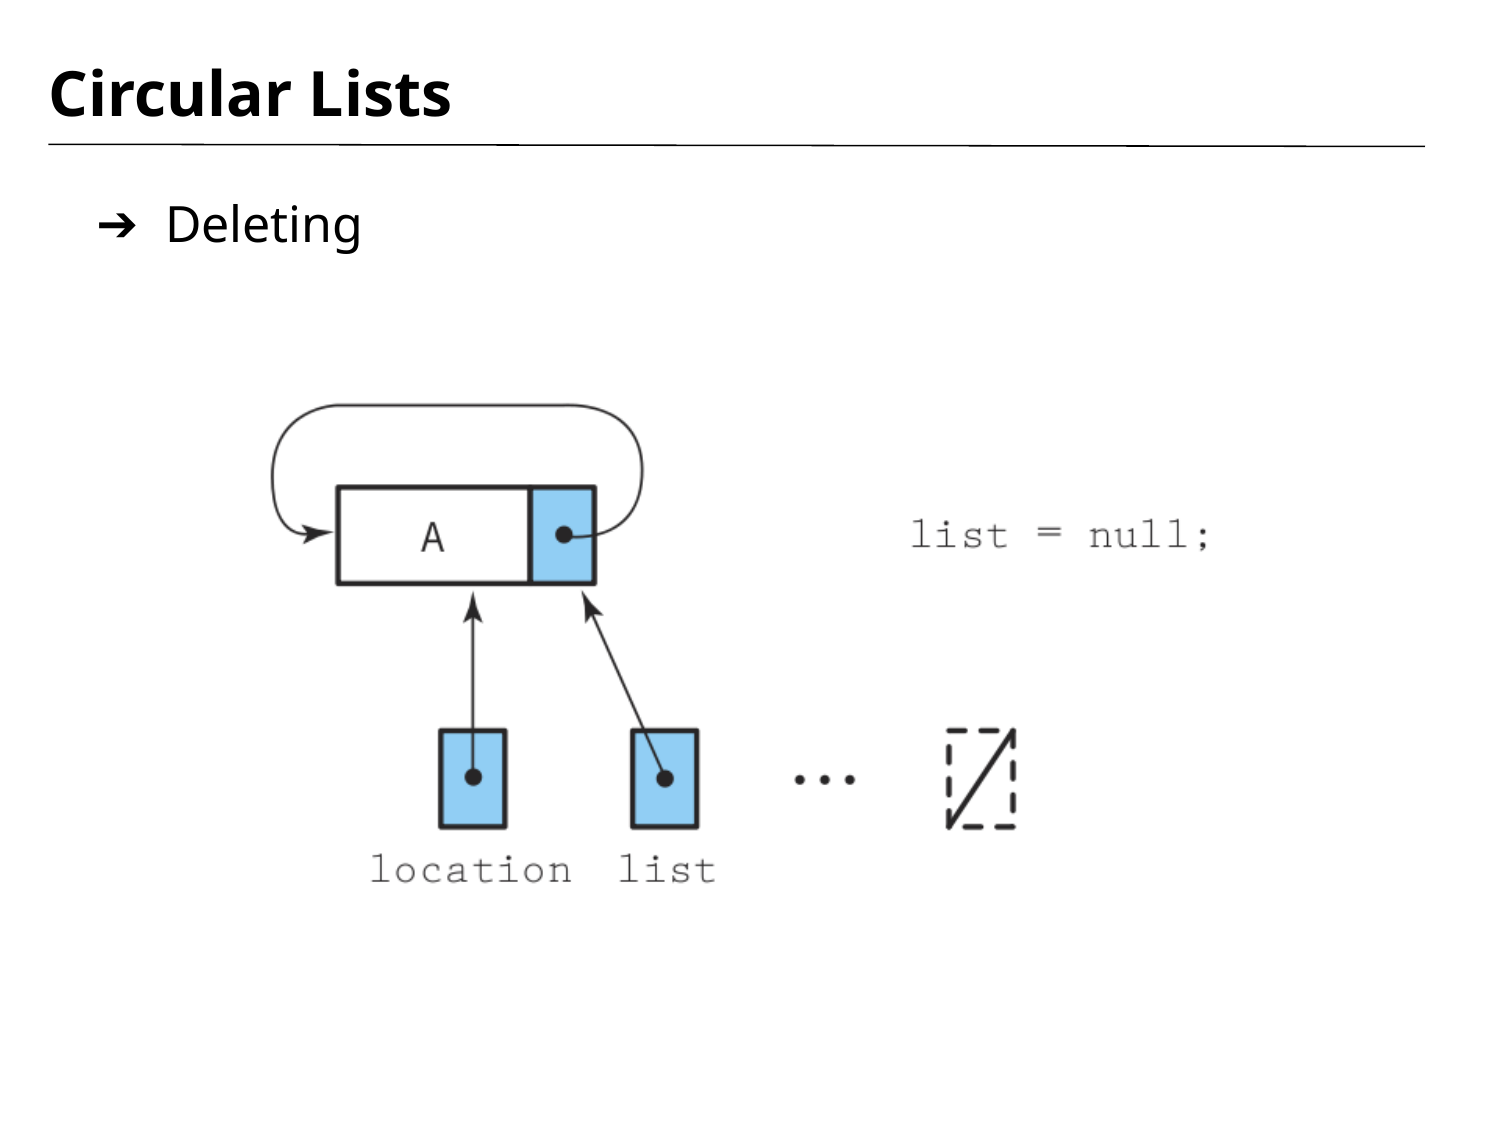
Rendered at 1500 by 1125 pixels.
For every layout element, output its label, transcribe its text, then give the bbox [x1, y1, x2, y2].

picture [206, 383, 1294, 919]
list Deleting [75, 177, 1425, 316]
title Circular Lists [33, 32, 1384, 145]
